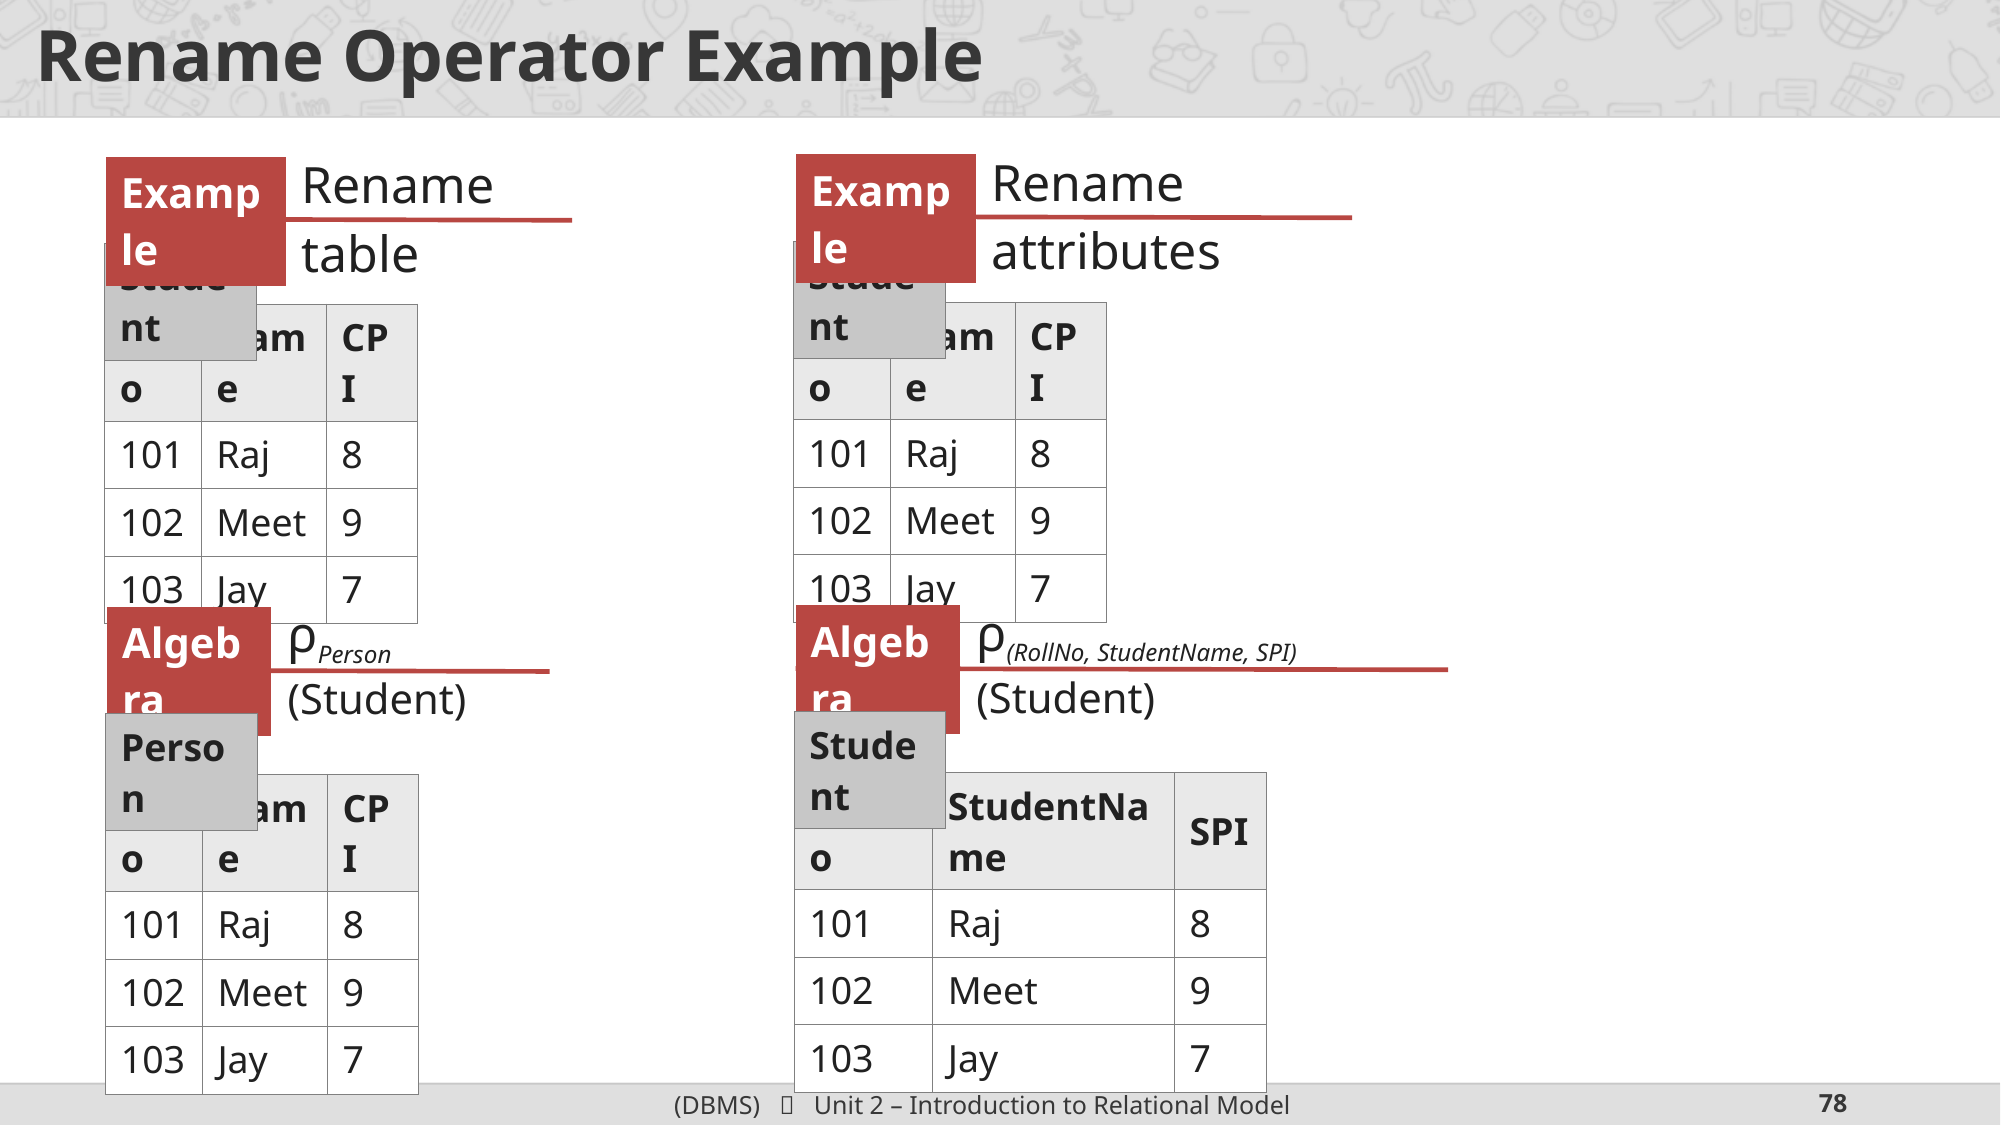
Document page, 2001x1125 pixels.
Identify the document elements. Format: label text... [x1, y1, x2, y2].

table_cell Raj [202, 422, 326, 488]
table_cell 103 [105, 557, 201, 623]
table_header StudentName [933, 773, 1174, 889]
table_header RollNo [795, 829, 932, 889]
table_header Rename attributes [976, 140, 1379, 292]
table_cell 102 [105, 489, 201, 556]
table_cell 8 [328, 892, 418, 959]
table_cell Meet [891, 488, 1015, 554]
table_header Rename table [287, 143, 586, 295]
table_cell Raj [203, 892, 327, 959]
table_header Name [891, 303, 1015, 419]
table_cell Raj [891, 420, 1015, 487]
table_cell Meet [202, 489, 326, 556]
table_cell Jay [891, 555, 1015, 622]
table_cell 9 [328, 960, 418, 1026]
table_header Person [106, 714, 257, 830]
table_header Example [796, 218, 976, 283]
table_cell 101 [105, 422, 201, 488]
table_cell 7 [327, 557, 417, 592]
table_cell 7 [1016, 555, 1106, 590]
table_header Rno [794, 359, 890, 419]
table_header Algebra [107, 607, 271, 670]
table_cell 103 [106, 1027, 202, 1094]
table_header Name [202, 305, 326, 421]
table_cell Meet [203, 960, 327, 1026]
table_cell 103 [794, 555, 890, 622]
table_cell 9 [1016, 488, 1106, 554]
table_cell 101 [794, 420, 890, 487]
table_cell 102 [106, 960, 202, 1026]
table_header ρ(RollNo, StudentName, SPI) (Student) [961, 590, 1478, 733]
table_cell 102 [794, 488, 890, 554]
table_header Algebra [796, 670, 960, 734]
table_cell 103 [795, 1025, 932, 1092]
table_cell 101 [795, 890, 932, 957]
table_cell 102 [795, 958, 932, 1024]
title Rename Operator Example [0, 0, 2000, 117]
table_header Student [794, 242, 945, 358]
table_cell Jay [202, 557, 326, 623]
table_header Algebra [107, 672, 271, 736]
table_cell 8 [1016, 420, 1106, 487]
table_header SPI [1175, 773, 1266, 889]
table_header Example [796, 154, 976, 216]
table_header ρPerson (Student) [273, 592, 572, 735]
table_cell 101 [106, 892, 202, 959]
table_cell 8 [327, 422, 417, 488]
table_header RNo [105, 361, 201, 421]
table_cell Jay [203, 1027, 327, 1094]
table_header CPI [327, 305, 417, 421]
table_header RNo [106, 831, 202, 891]
table_header CPI [1016, 303, 1106, 419]
table_cell 9 [327, 489, 417, 556]
table_header Example [106, 157, 286, 286]
table_header Name [203, 775, 327, 891]
table_cell Raj [933, 890, 1174, 957]
table_header Student [795, 712, 945, 828]
table_header Student [105, 244, 256, 360]
table_cell Jay [933, 1025, 1174, 1092]
table_header Algebra [796, 605, 960, 668]
table_header CPI [328, 775, 418, 891]
table_cell 7 [1175, 1025, 1266, 1092]
table_cell 7 [328, 1027, 418, 1094]
table_cell 9 [1175, 958, 1266, 1024]
table_cell 8 [1175, 890, 1266, 957]
table_cell Meet [933, 958, 1174, 1024]
